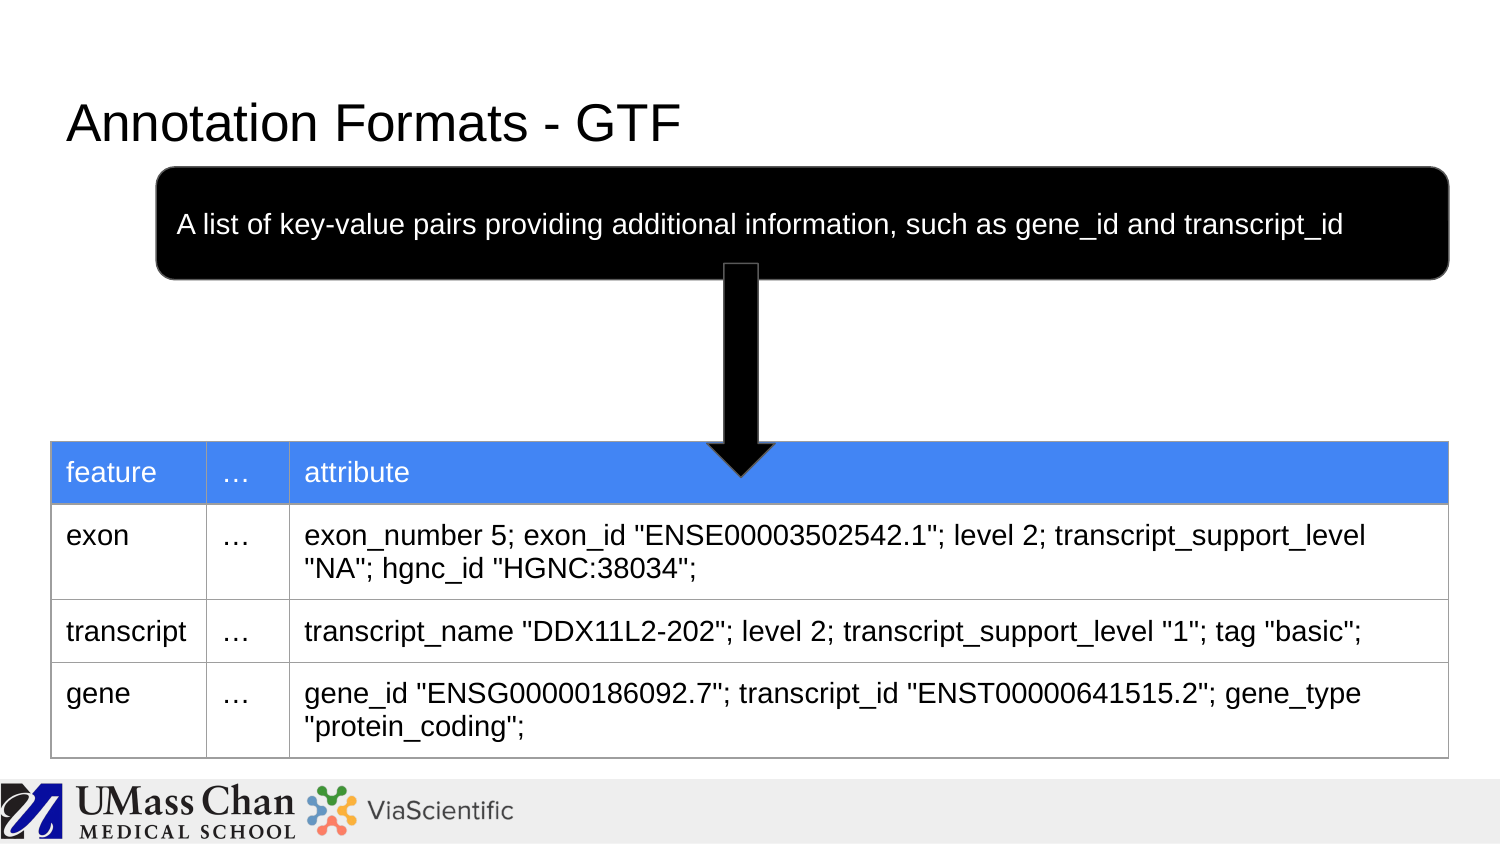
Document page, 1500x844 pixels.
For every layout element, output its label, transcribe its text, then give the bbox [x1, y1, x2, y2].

table_header feature [52, 442, 206, 503]
title Annotation Formats - GTF [51, 72, 1449, 167]
table_cell … [207, 505, 289, 599]
table_cell … [207, 600, 289, 662]
table_cell transcript [52, 600, 206, 662]
table_cell exon [52, 505, 206, 599]
table_cell … [207, 663, 289, 757]
table_header attribute [290, 442, 1448, 503]
table_header … [207, 442, 289, 503]
picture [306, 783, 515, 840]
picture [0, 783, 296, 839]
text_box [706, 263, 776, 478]
table_cell gene_id "ENSG00000186092.7"; transcript_id "ENST00000641515.2"; gene_type "protein_coding"; [290, 663, 1448, 757]
table_cell exon_number 5; exon_id "ENSE00003502542.1"; level 2; transcript_support_level "NA"; hgnc_id "HGNC:38034"; [290, 505, 1448, 599]
table_cell gene [52, 663, 206, 757]
text_box A list of key-value pairs providing additional information, such as gene_id and transcript_id [156, 166, 1449, 280]
table_cell transcript_name "DDX11L2-202"; level 2; transcript_support_level "1"; tag "basic"; [290, 600, 1448, 662]
